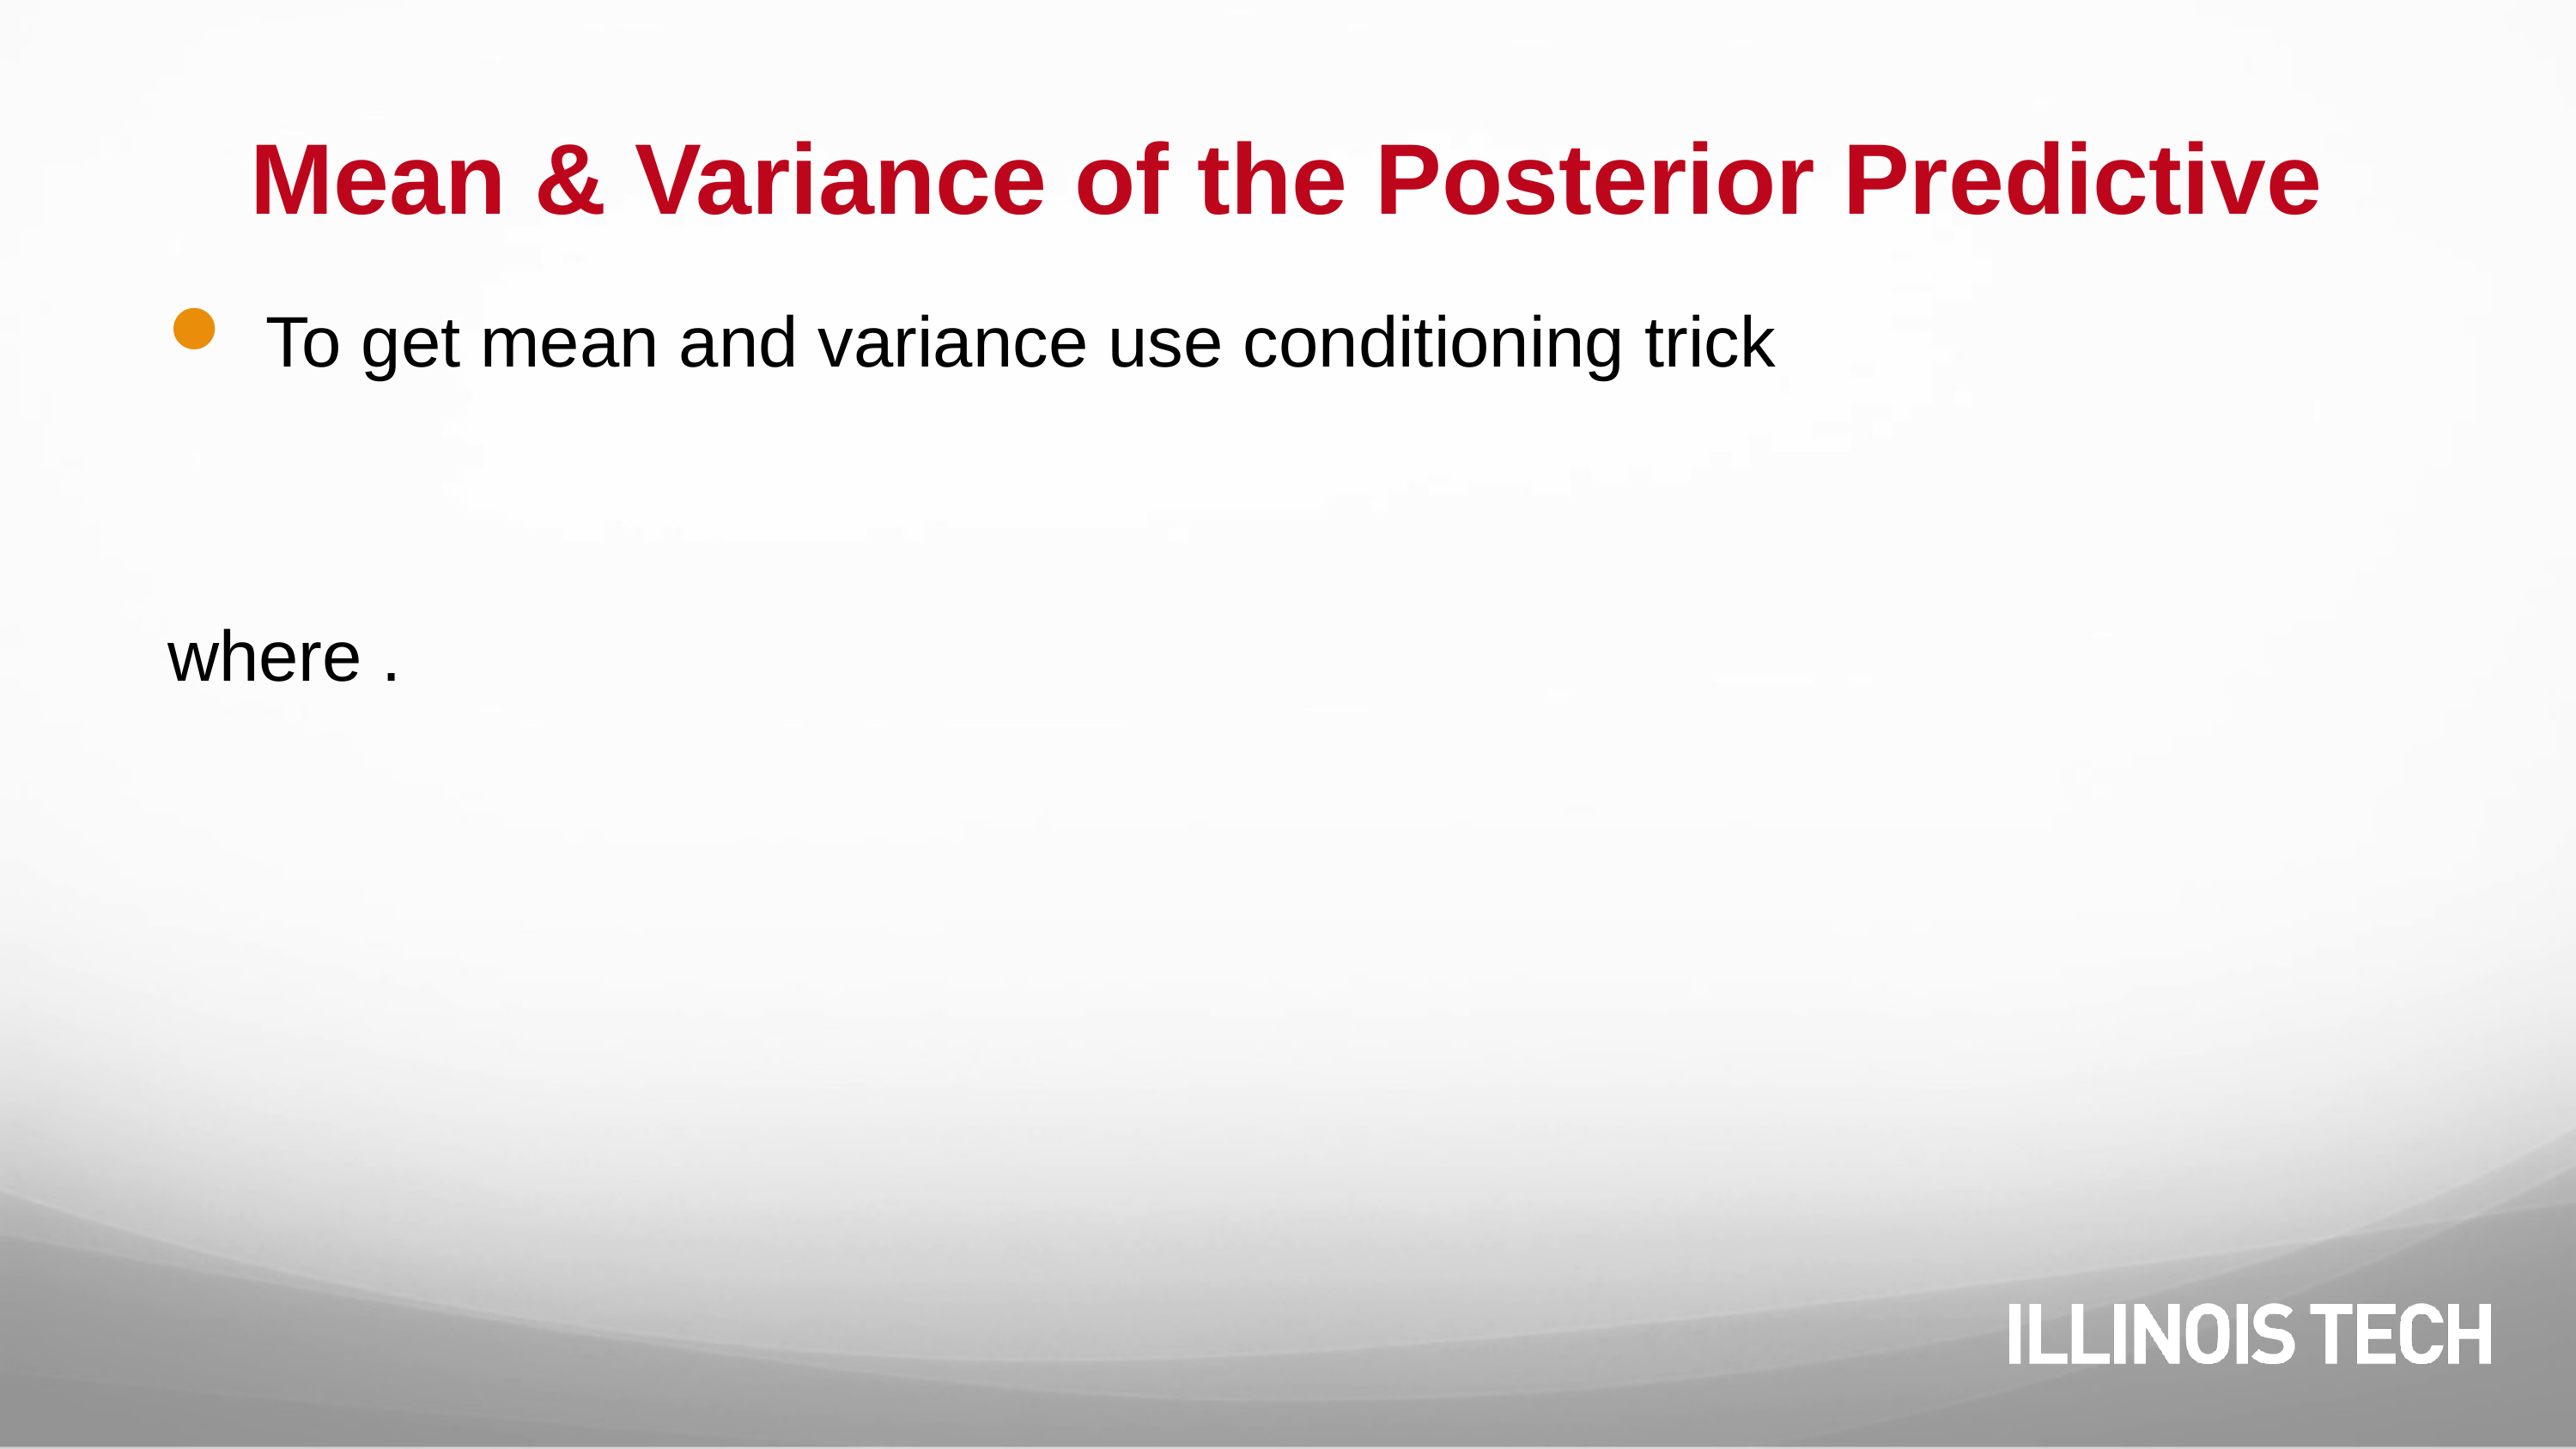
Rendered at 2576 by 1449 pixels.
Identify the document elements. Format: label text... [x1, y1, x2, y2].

picture [0, 0, 2576, 1449]
title Mean & Variance of the Posterior Predictive [155, 22, 2421, 241]
